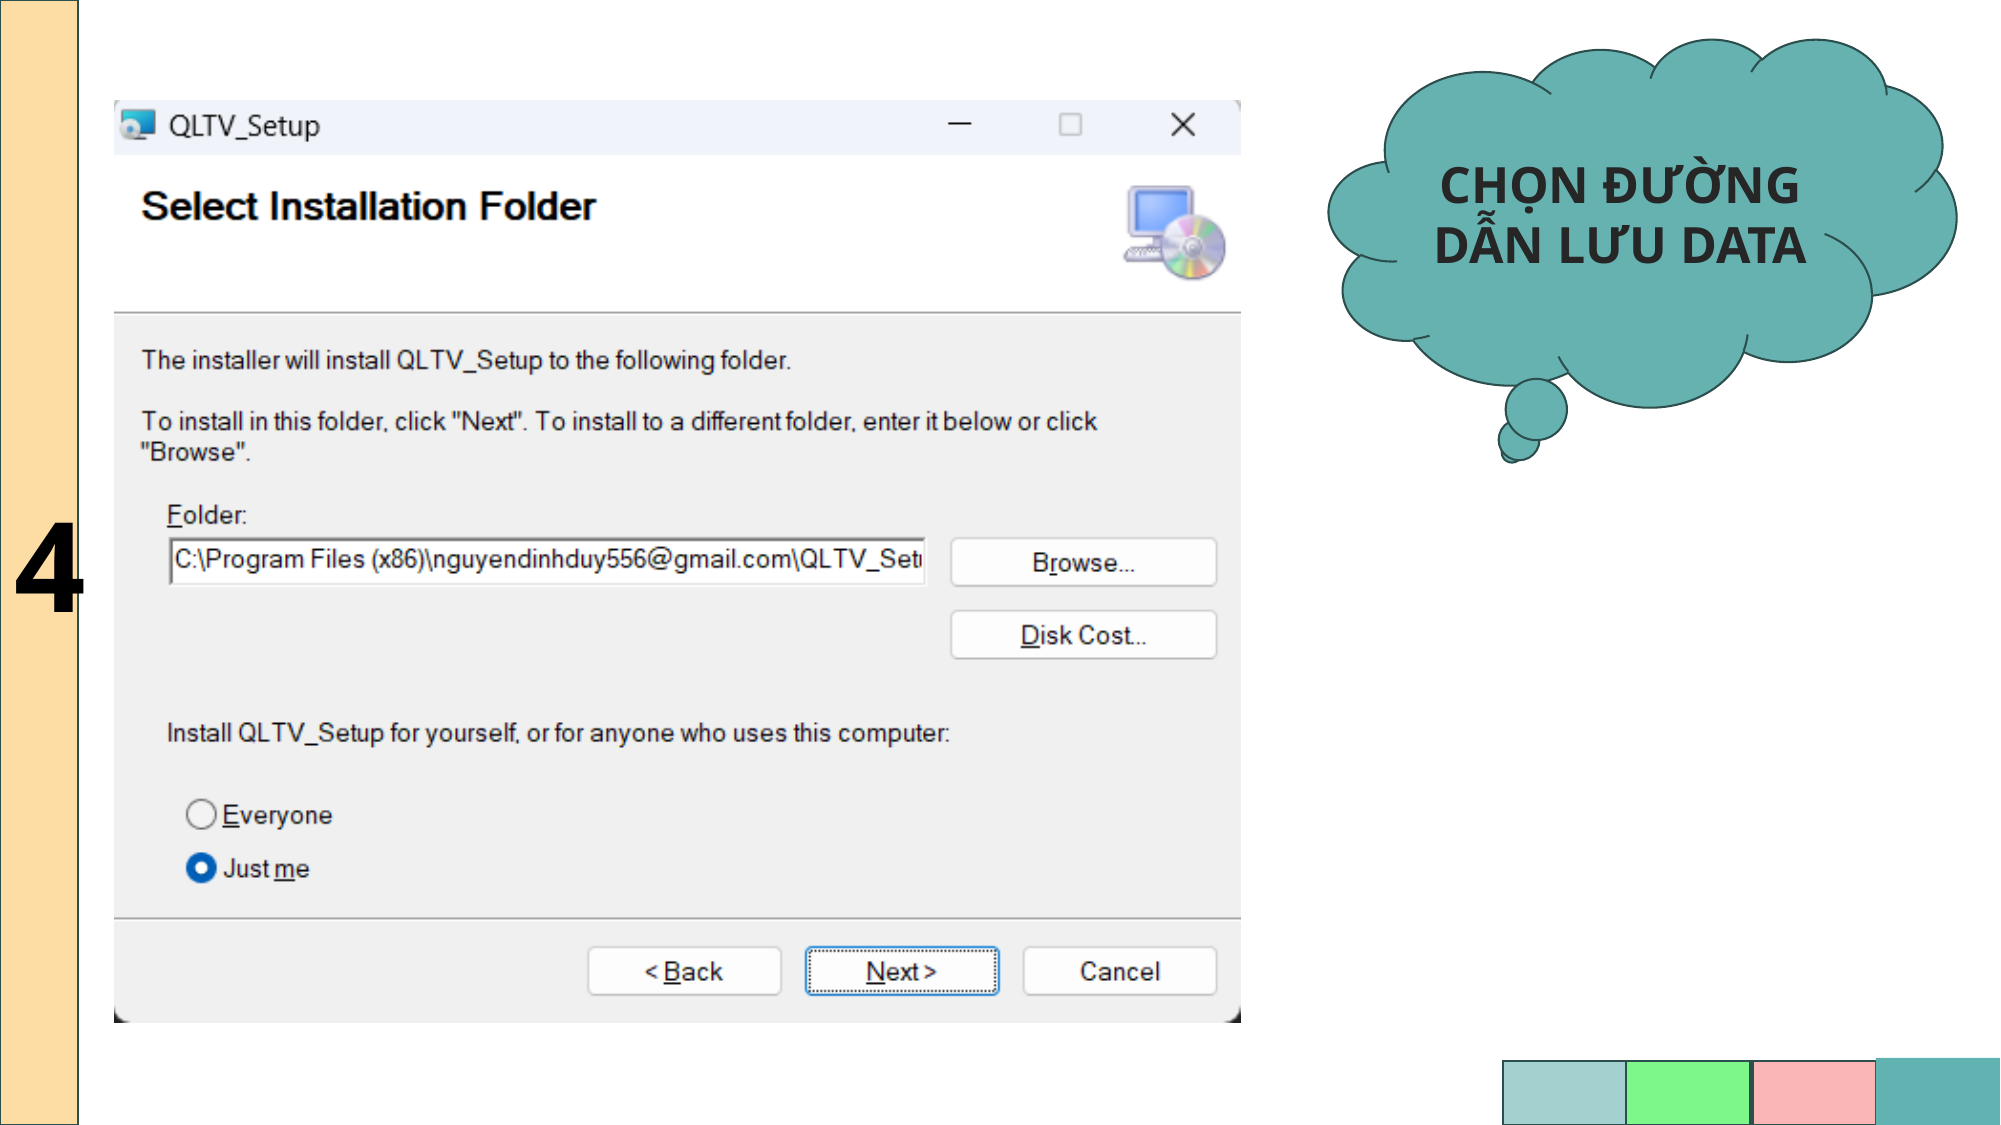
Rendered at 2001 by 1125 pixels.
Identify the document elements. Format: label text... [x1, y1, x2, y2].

text_box 4 [0, 0, 79, 1125]
text_box [1502, 1060, 1625, 1125]
text_box CHỌN ĐƯỜNG DẪN LƯU DATA [1327, 38, 1958, 464]
text_box [1875, 1057, 2000, 1125]
picture [114, 100, 1241, 1023]
text_box [1751, 1060, 1875, 1125]
text_box [1625, 1060, 1751, 1125]
